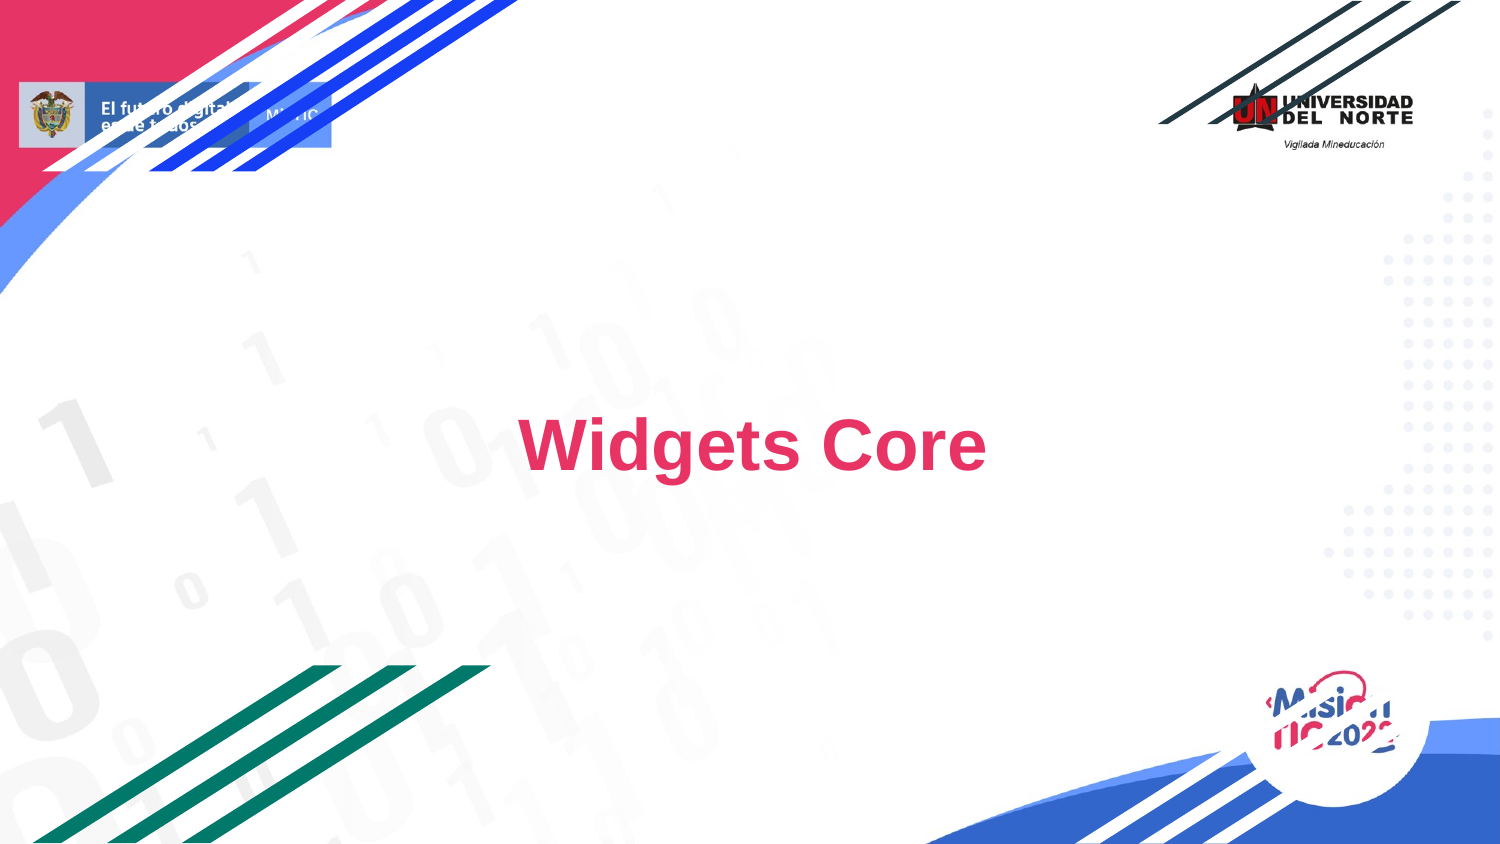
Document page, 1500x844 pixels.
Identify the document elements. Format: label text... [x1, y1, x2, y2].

text_box [367, 653, 1133, 731]
title Widgets Core [210, 178, 1297, 635]
picture [0, 0, 1500, 844]
picture [136, 698, 367, 844]
